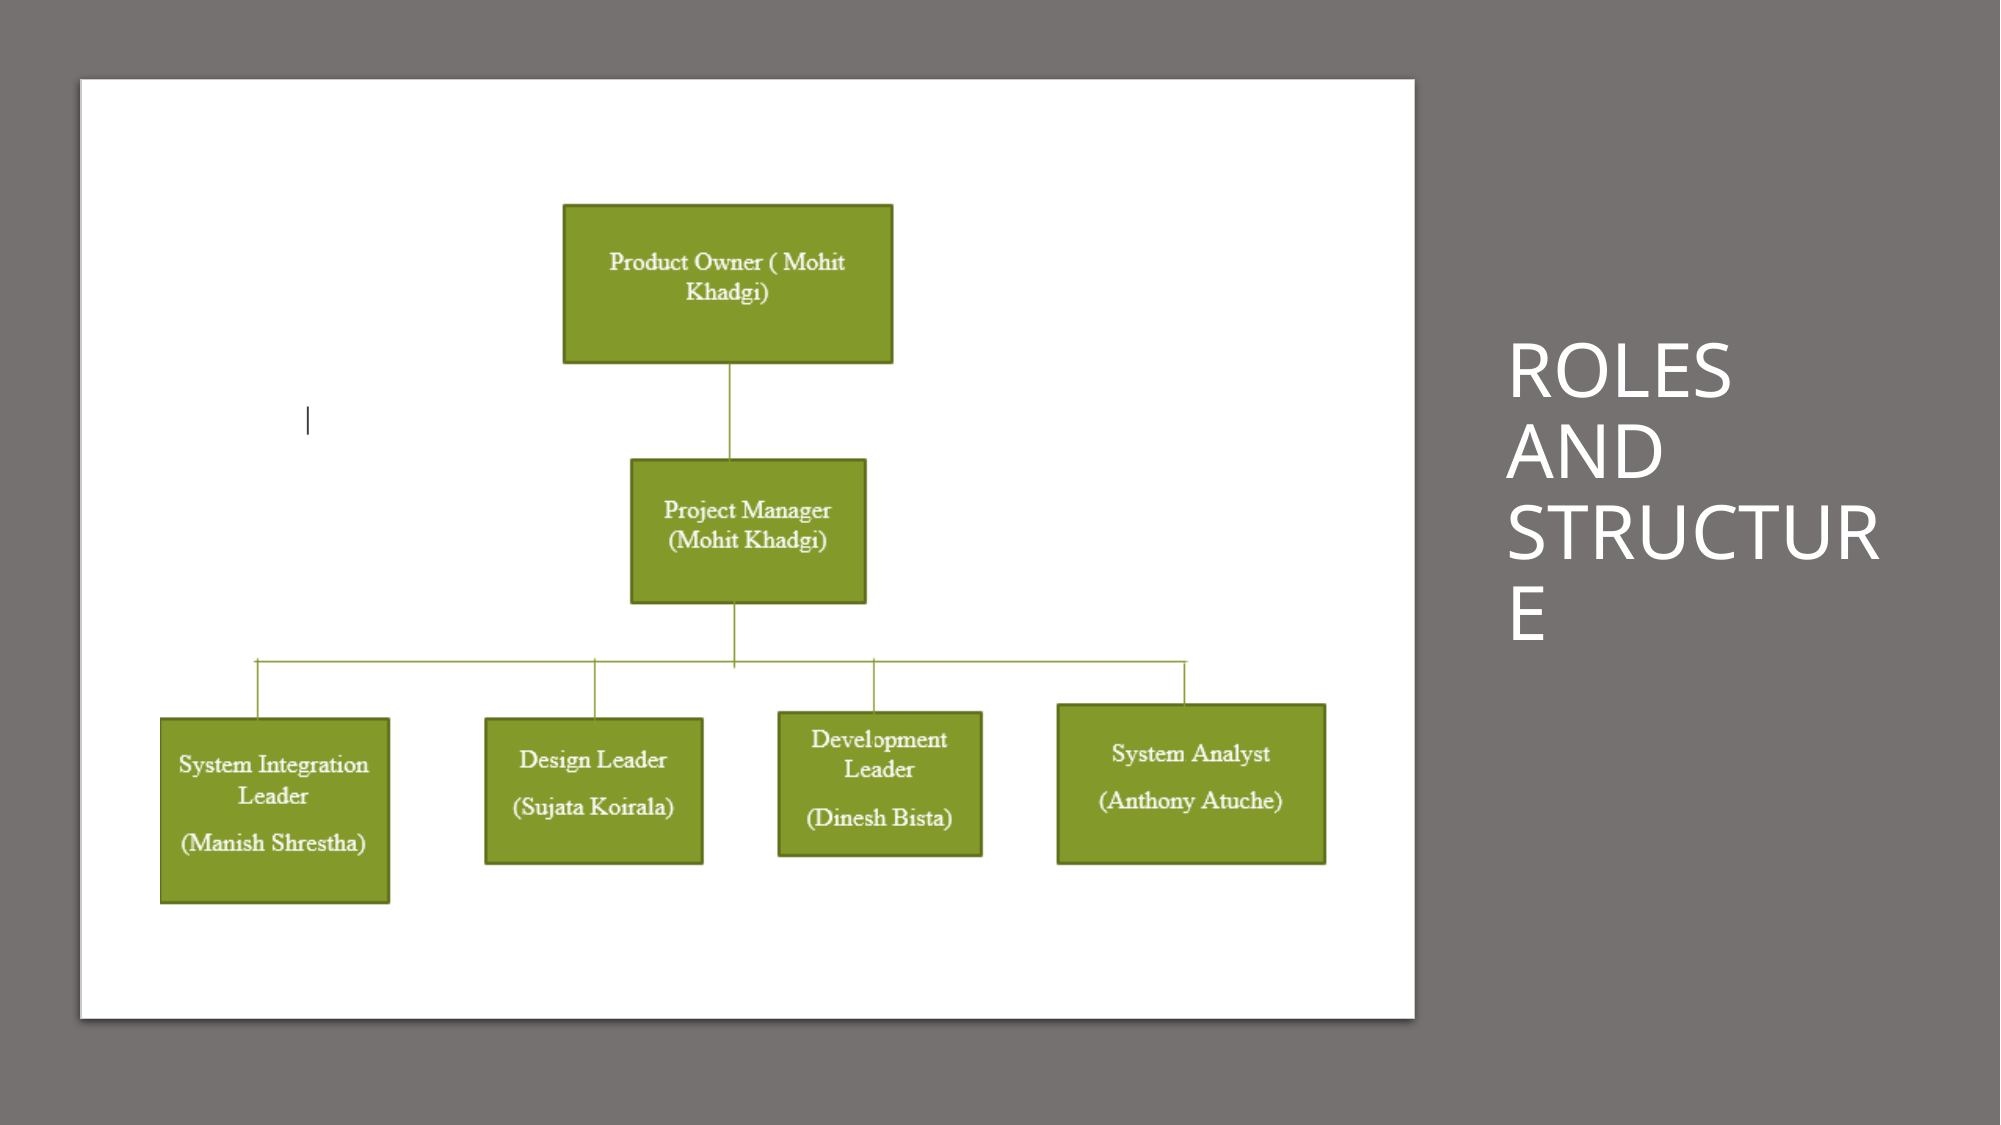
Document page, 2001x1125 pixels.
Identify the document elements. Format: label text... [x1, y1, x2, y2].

title ROLES AND STRUCTURE [1491, 101, 1921, 888]
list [160, 154, 1336, 944]
text_box [80, 78, 1415, 1019]
text_box [0, 0, 2000, 1125]
